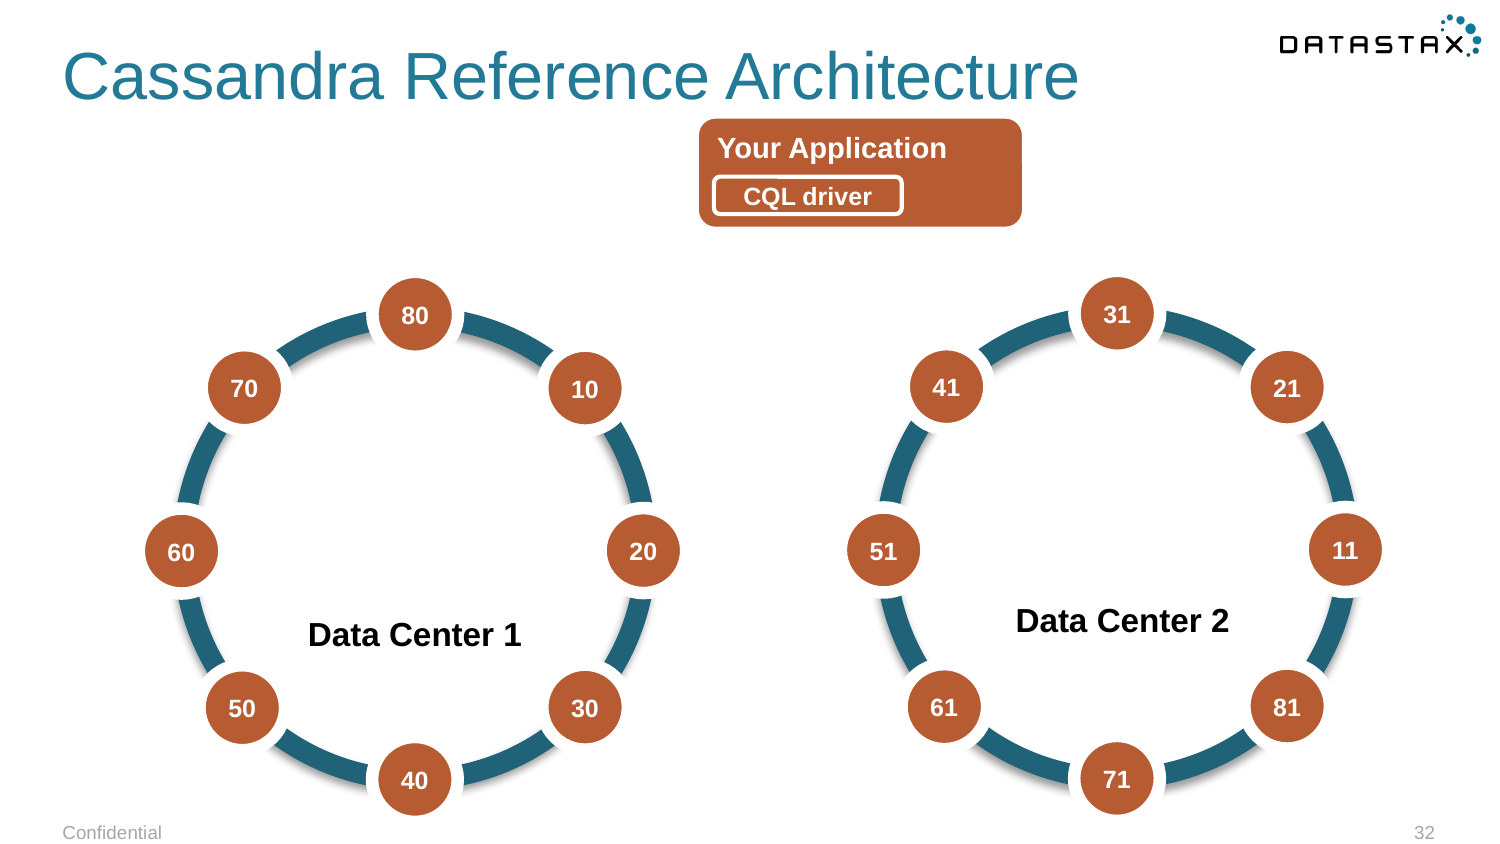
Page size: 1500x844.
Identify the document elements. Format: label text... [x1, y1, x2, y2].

text_box 30 [540, 663, 630, 752]
footer Confidential [62, 820, 638, 844]
text_box 20 [598, 506, 688, 595]
text_box Your Application [695, 114, 1026, 231]
text_box 50 [197, 663, 287, 752]
title Cassandra Reference Architecture [62, 32, 1300, 118]
text_box CQL driver [712, 175, 904, 216]
text_box [888, 319, 1346, 776]
text_box 60 [137, 506, 226, 596]
text_box 61 [899, 662, 989, 751]
text_box [186, 320, 643, 777]
picture [1273, 7, 1485, 70]
text_box 41 [902, 342, 991, 431]
slide_number 32 [1110, 820, 1436, 844]
text_box 31 [1072, 269, 1162, 358]
text_box 81 [1242, 661, 1332, 751]
text_box 21 [1242, 343, 1332, 432]
text_box 10 [540, 344, 630, 433]
text_box 51 [839, 505, 929, 595]
text_box 70 [200, 343, 289, 432]
text_box 71 [1072, 734, 1162, 823]
text_box 11 [1301, 505, 1390, 594]
text_box 40 [370, 735, 460, 824]
text_box 80 [370, 270, 460, 359]
